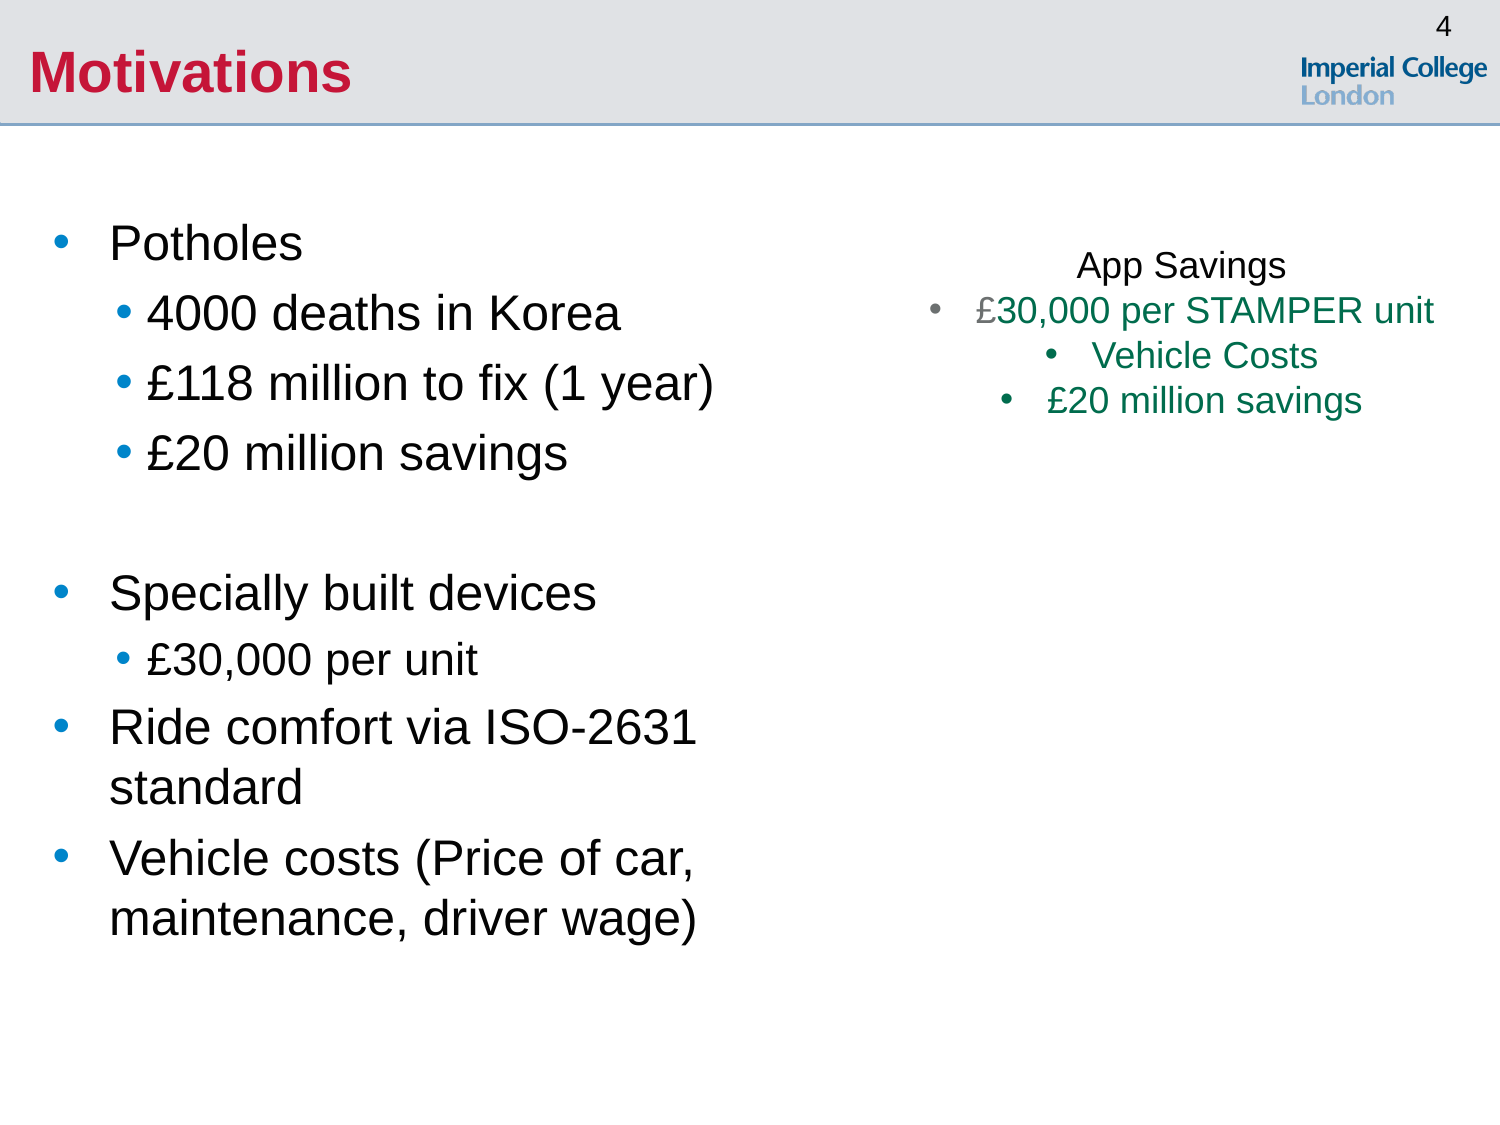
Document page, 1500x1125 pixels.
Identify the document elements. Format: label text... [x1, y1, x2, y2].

list Potholes 4000 deaths in Korea £118 million to fix (1 year) £20 million savings Specially built devices £30,000 per unit Ride comfort via ISO-2631 standard Vehicle costs (Price of car, maintenance, driver wage) [52, 210, 757, 1038]
text_box App Savings £30,000 per STAMPER unit Vehicle Costs £20 million savings [889, 241, 1474, 557]
picture [0, 0, 1500, 126]
title Motivations [29, 0, 1267, 105]
